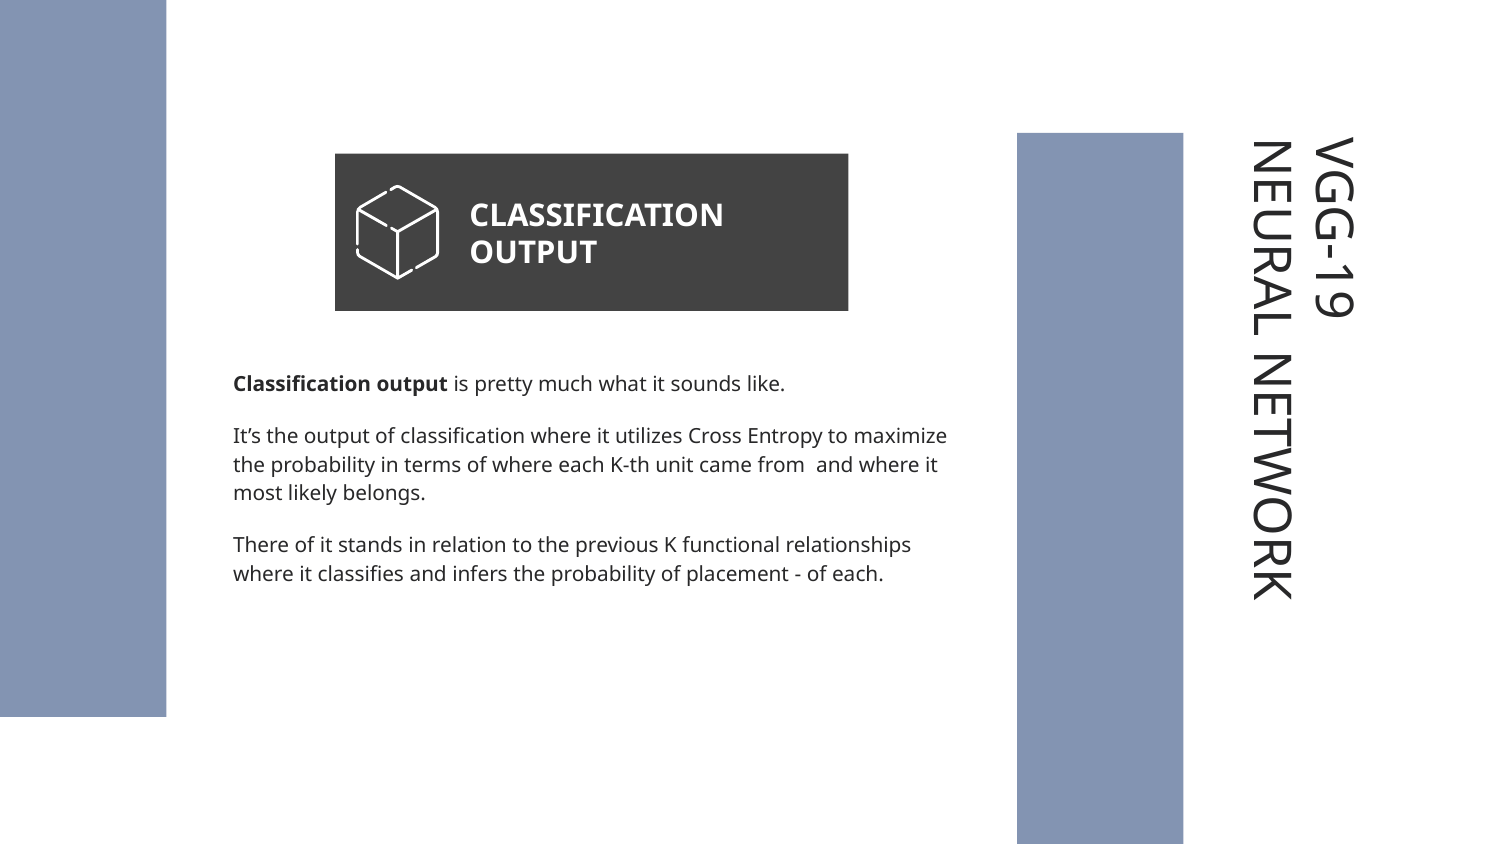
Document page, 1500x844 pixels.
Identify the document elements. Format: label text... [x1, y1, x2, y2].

text_box [335, 153, 849, 311]
subtitle Classification output is pretty much what it sounds like. It’s the output of classification where it utilizes Cross Entropy to maximize the probability in terms of where each K-th unit came from and where it most likely belongs. There of it stands in relation to the previous K functional relationships where it classifies and infers the probability of placement - of each. [218, 352, 966, 717]
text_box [355, 184, 440, 280]
text_box [1017, 132, 1184, 844]
title VGG-19 NEURAL NETWORK [1209, 122, 1403, 722]
title CLASSIFICATION OUTPUT [454, 157, 809, 308]
text_box [0, 0, 167, 717]
